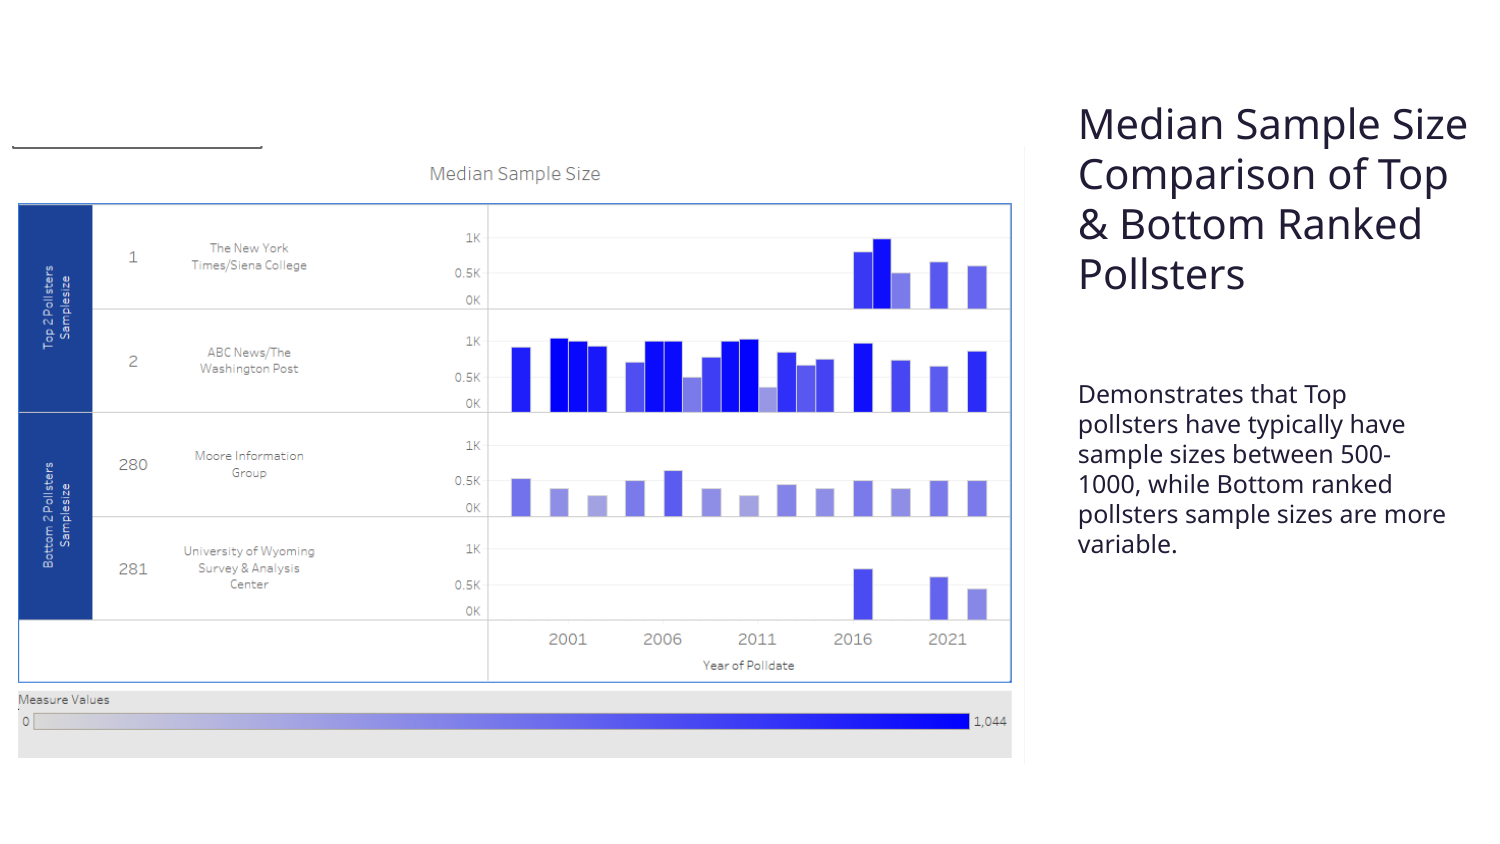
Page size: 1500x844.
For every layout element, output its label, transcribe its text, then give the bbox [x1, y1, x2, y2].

text_box Demonstrates that Top pollsters have typically have sample sizes between 500-1000, while Bottom ranked pollsters sample sizes are more variable. [1062, 363, 1464, 666]
title Median Sample Size Comparison of Top & Bottom Ranked Pollsters [1062, 82, 1500, 366]
picture [11, 136, 1025, 764]
